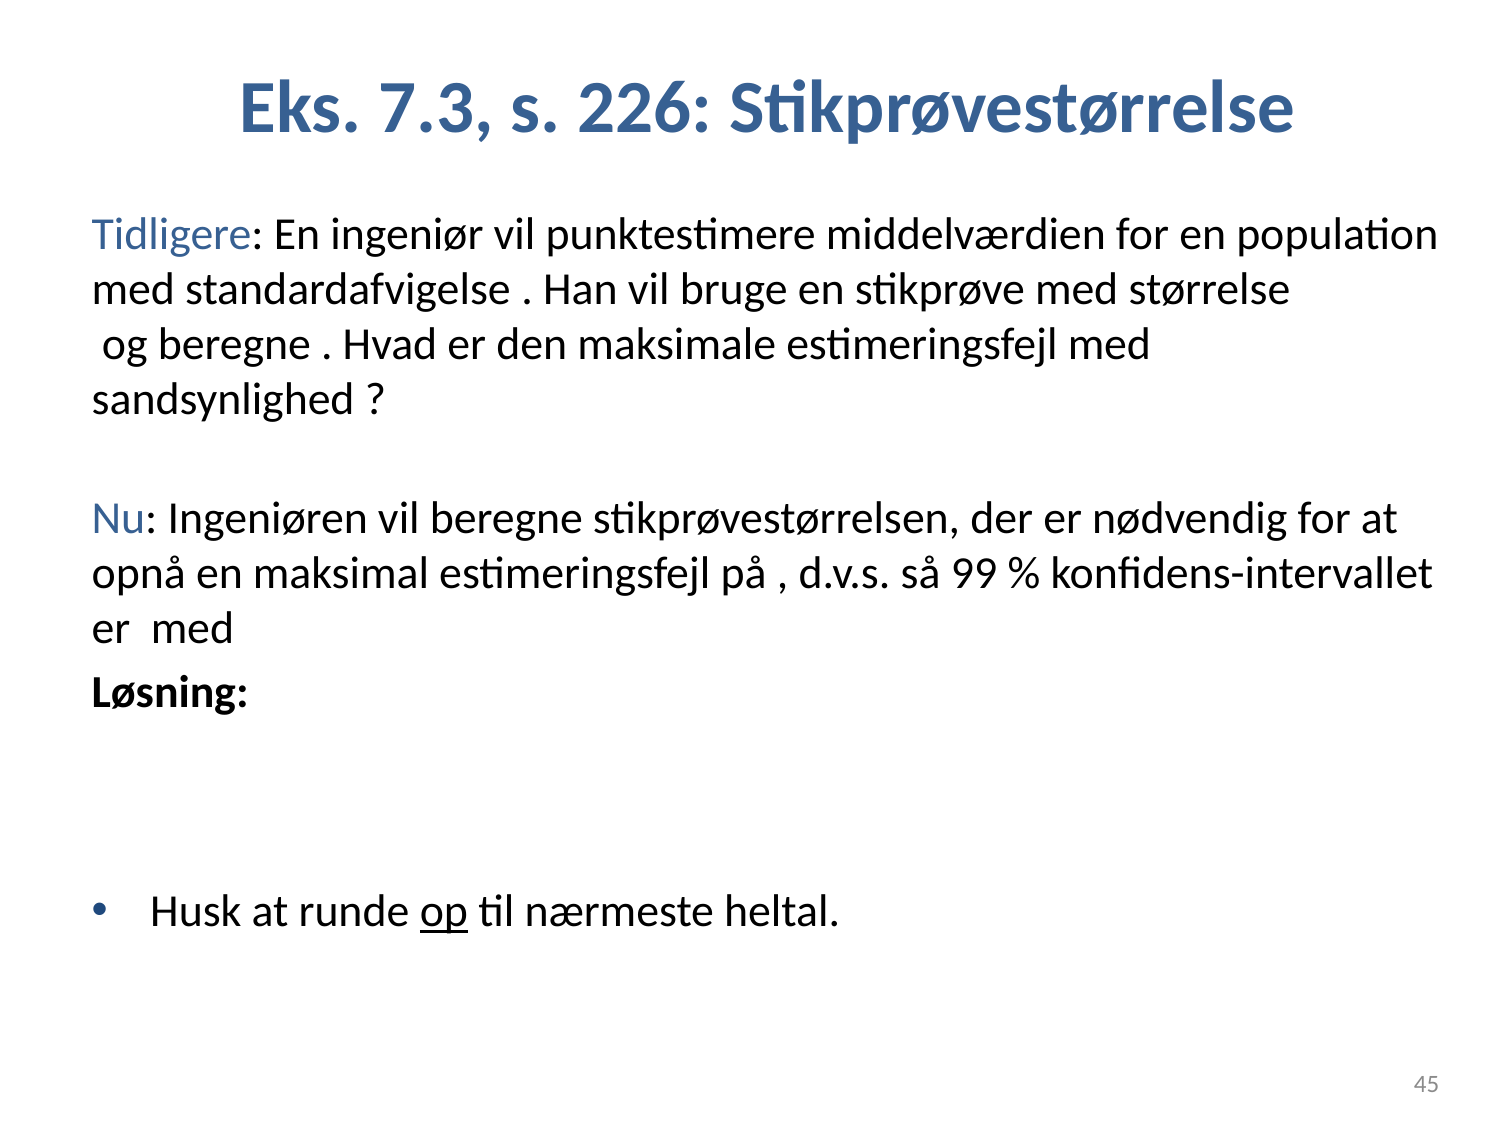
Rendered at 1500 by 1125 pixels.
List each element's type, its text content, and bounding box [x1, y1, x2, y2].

slide_number 45 [1104, 1058, 1455, 1107]
title Eks. 7.3, s. 226: Stikprøvestørrelse [76, 45, 1459, 161]
